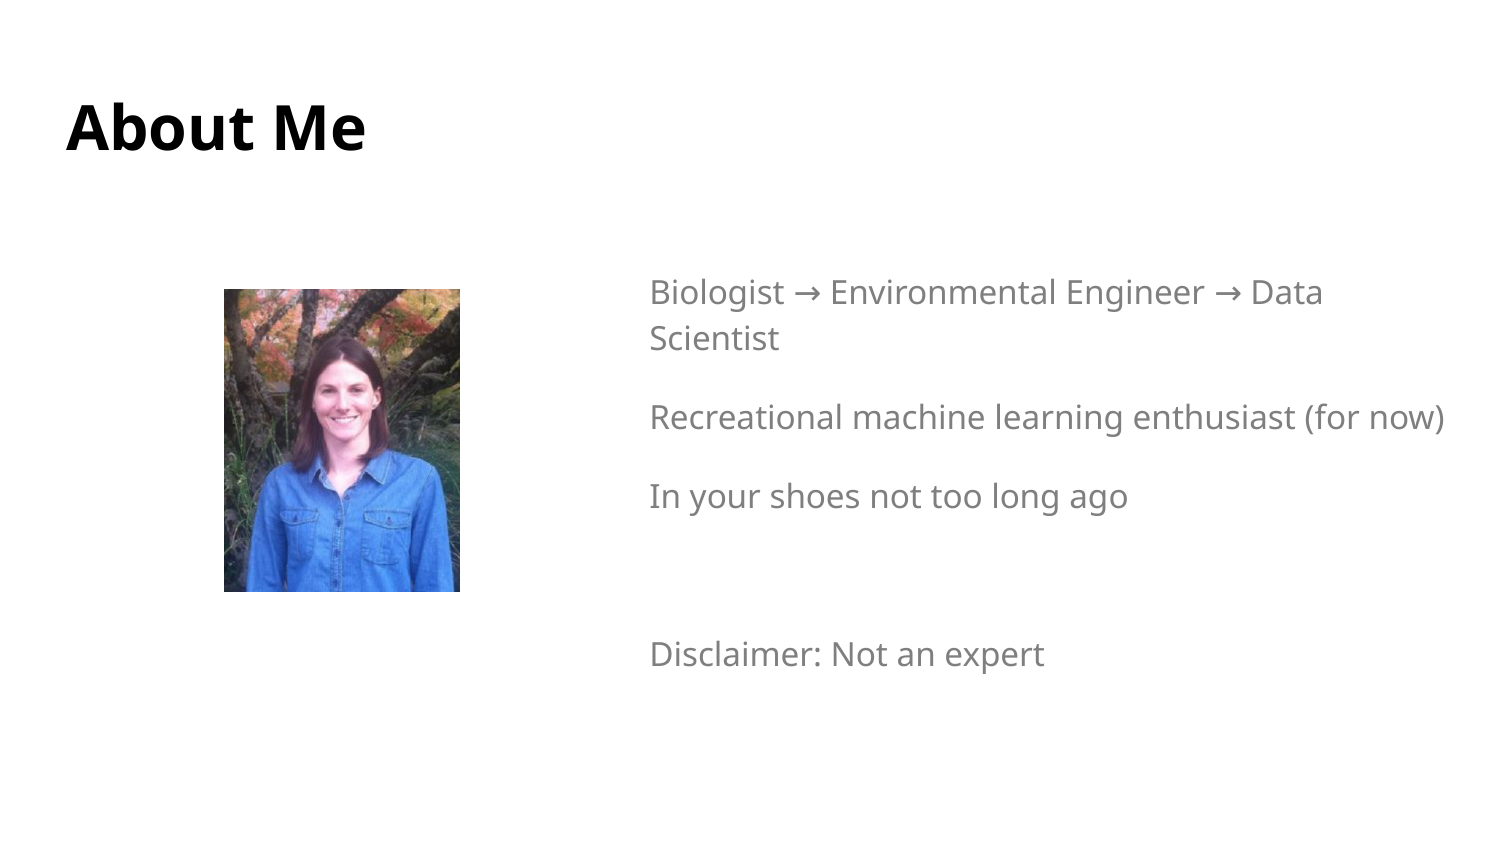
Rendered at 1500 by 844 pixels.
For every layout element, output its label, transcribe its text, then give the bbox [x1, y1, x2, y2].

picture [223, 288, 461, 592]
title About Me [51, 72, 1449, 176]
list Biologist → Environmental Engineer → Data Scientist Recreational machine learning enthusiast (for now) In your shoes not too long ago Disclaimer: Not an expert [634, 189, 1466, 750]
